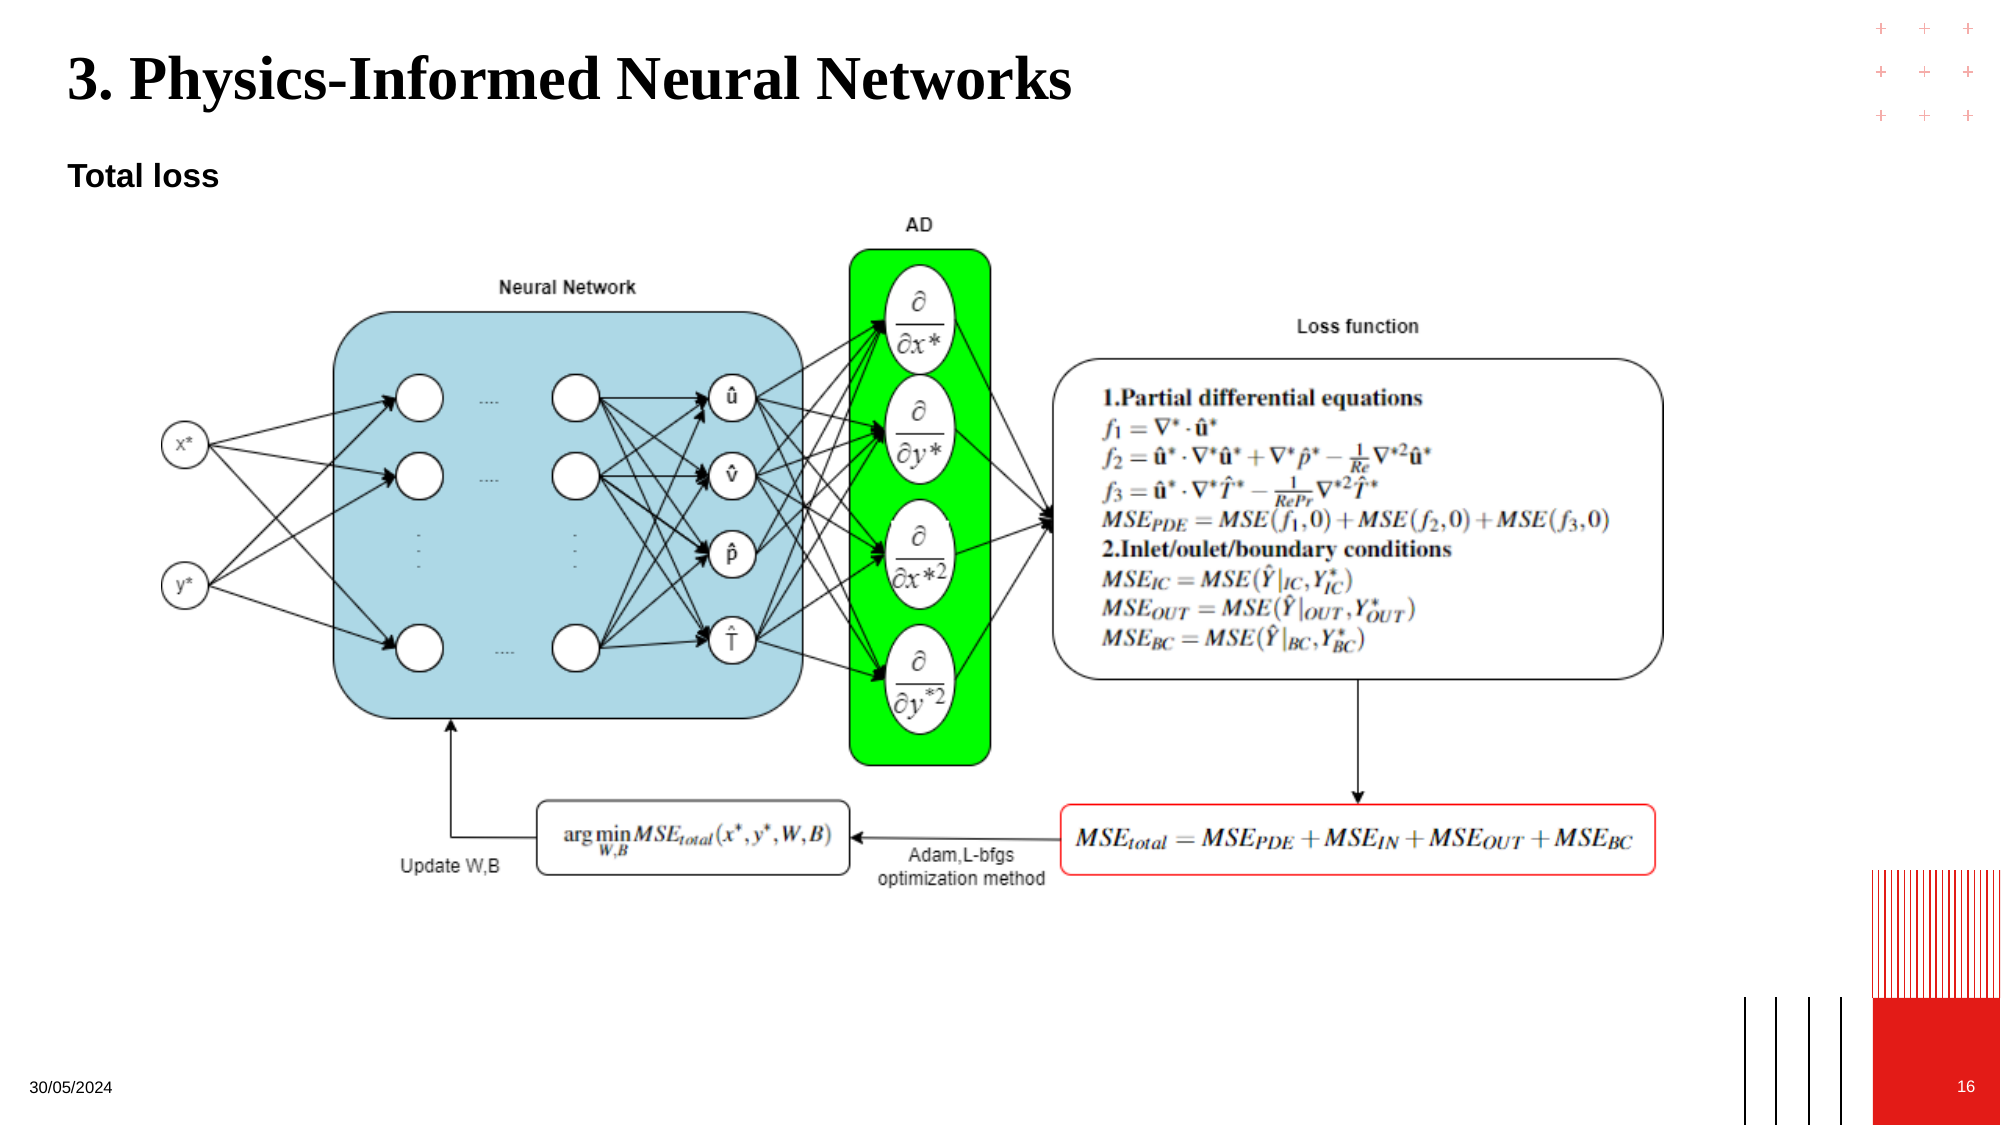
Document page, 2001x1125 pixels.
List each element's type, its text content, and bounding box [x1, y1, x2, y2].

text_box Total loss [52, 146, 1583, 202]
picture [161, 201, 1664, 890]
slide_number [23, 1066, 474, 1107]
text_box 3. Physics-Informed Neural Networks [52, 29, 1583, 120]
slide_number ‹#› [1531, 1065, 1982, 1106]
